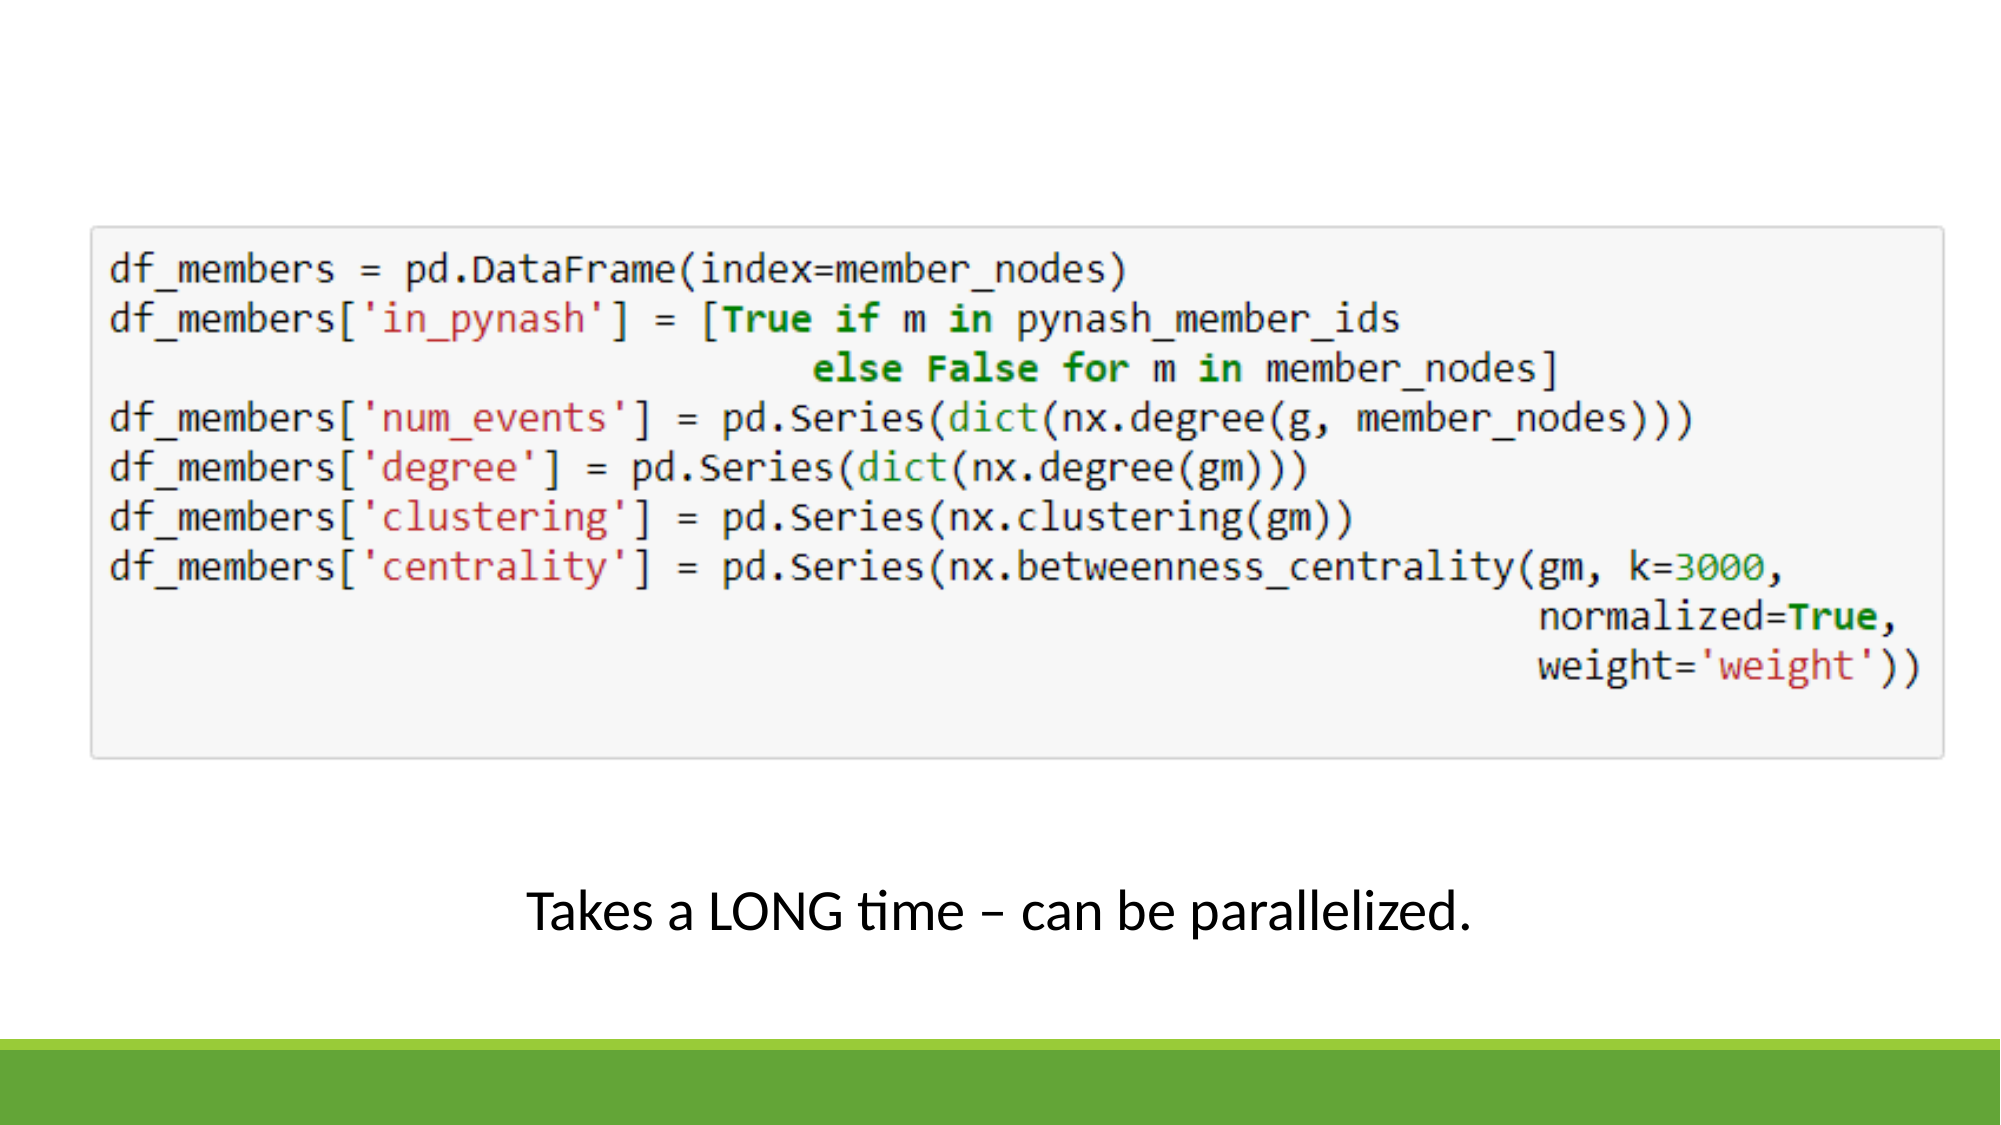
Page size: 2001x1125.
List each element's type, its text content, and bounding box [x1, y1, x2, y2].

text_box Takes a LONG time – can be parallelized. [511, 864, 1489, 950]
picture [79, 217, 1970, 772]
